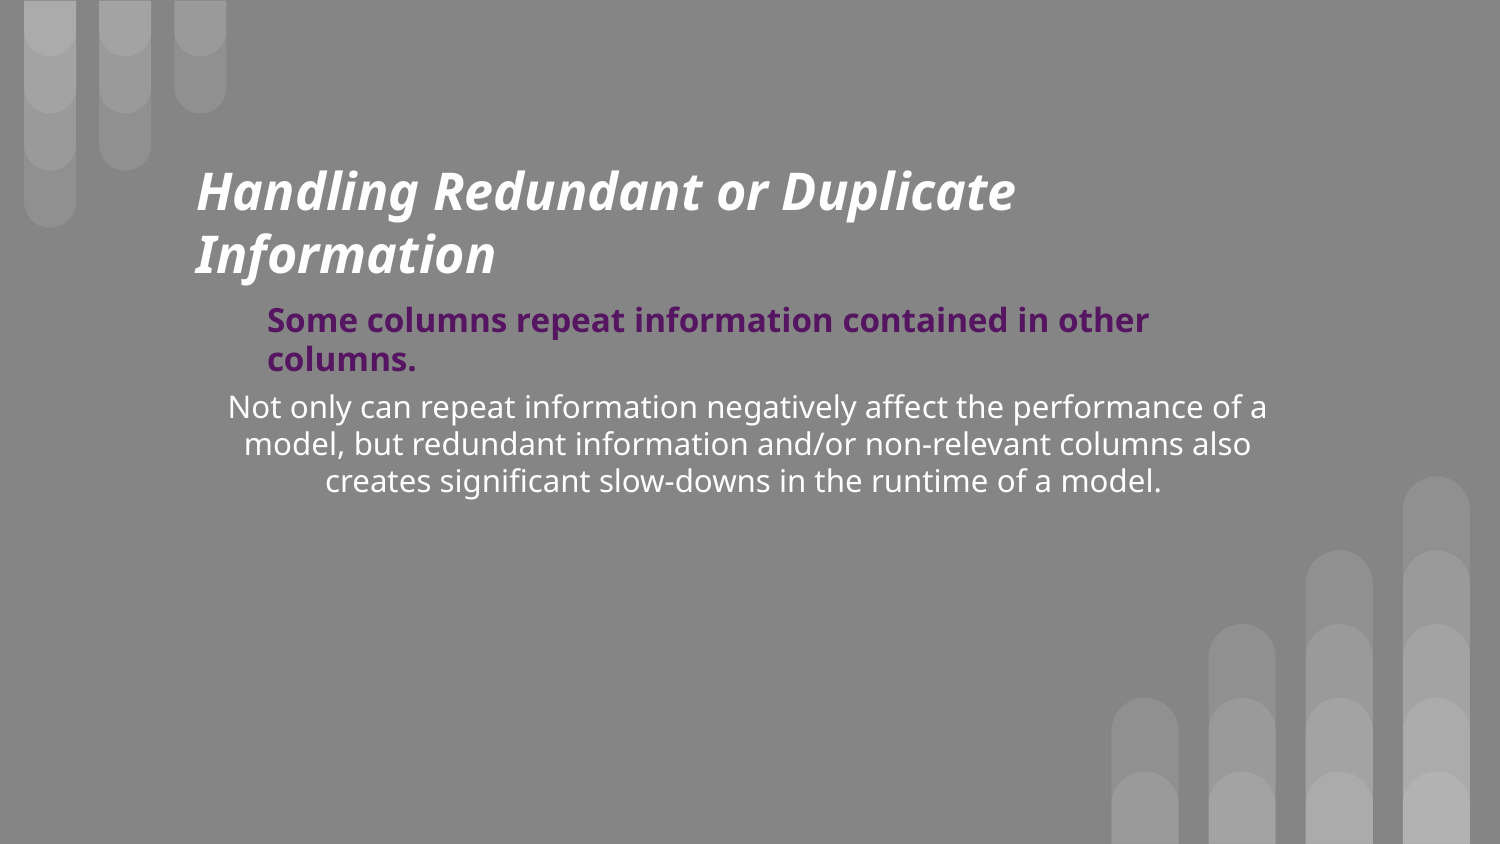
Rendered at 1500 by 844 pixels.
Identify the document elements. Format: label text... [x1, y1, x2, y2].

list Not only can repeat information negatively affect the performance of a model, but redundant information and/or non-relevant columns also creates significant slow-downs in the runtime of a model. [200, 371, 1297, 539]
title Handling Redundant or Duplicate Information [181, 179, 1319, 263]
text_box Some columns repeat information contained in other columns. [252, 283, 1238, 351]
